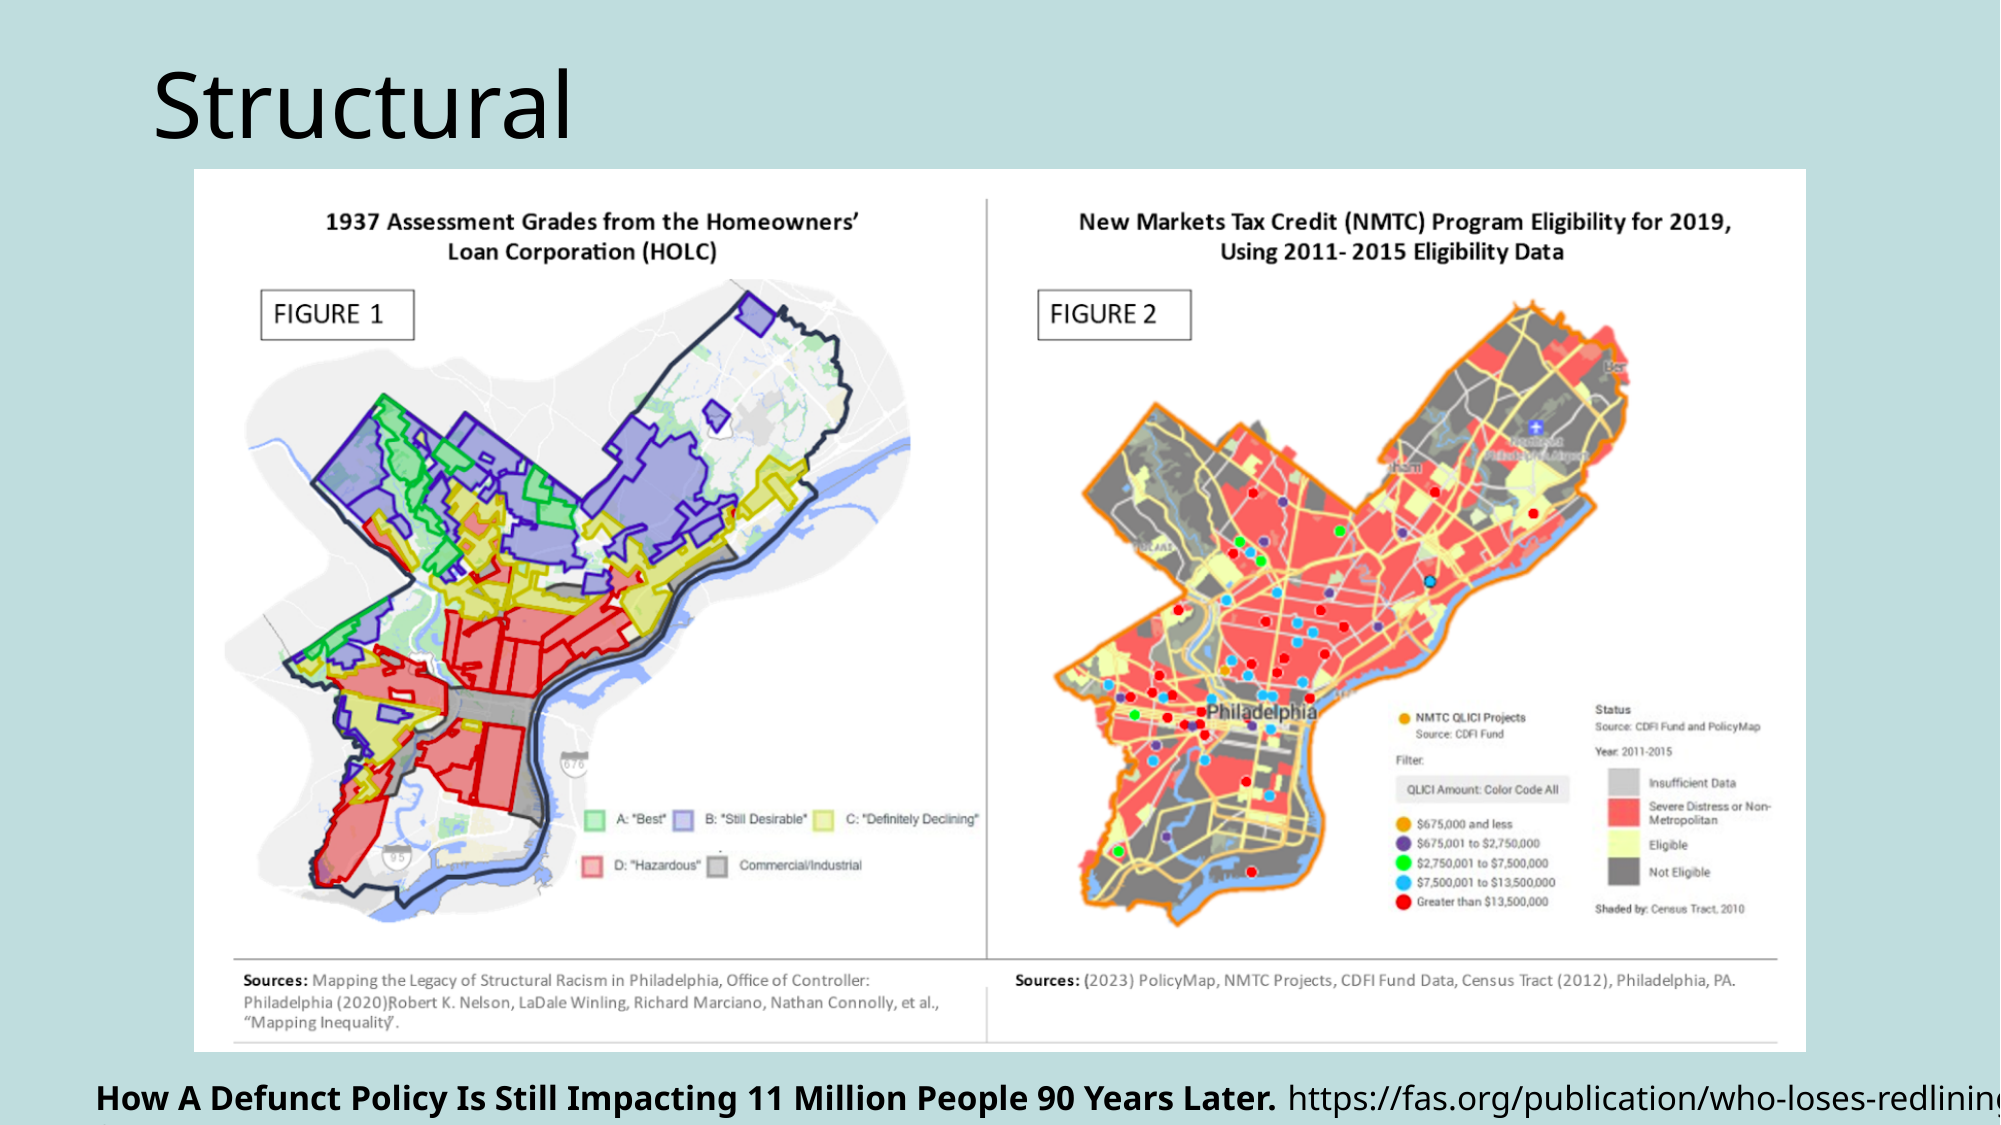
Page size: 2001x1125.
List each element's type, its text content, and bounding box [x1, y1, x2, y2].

title Structural [137, 0, 1863, 218]
picture [193, 168, 1807, 1052]
text_box How A Defunct Policy Is Still Impacting 11 Million People 90 Years Later. https://fas.org/publication/who-loses-redlining-21st-century/ [80, 1069, 2000, 1125]
